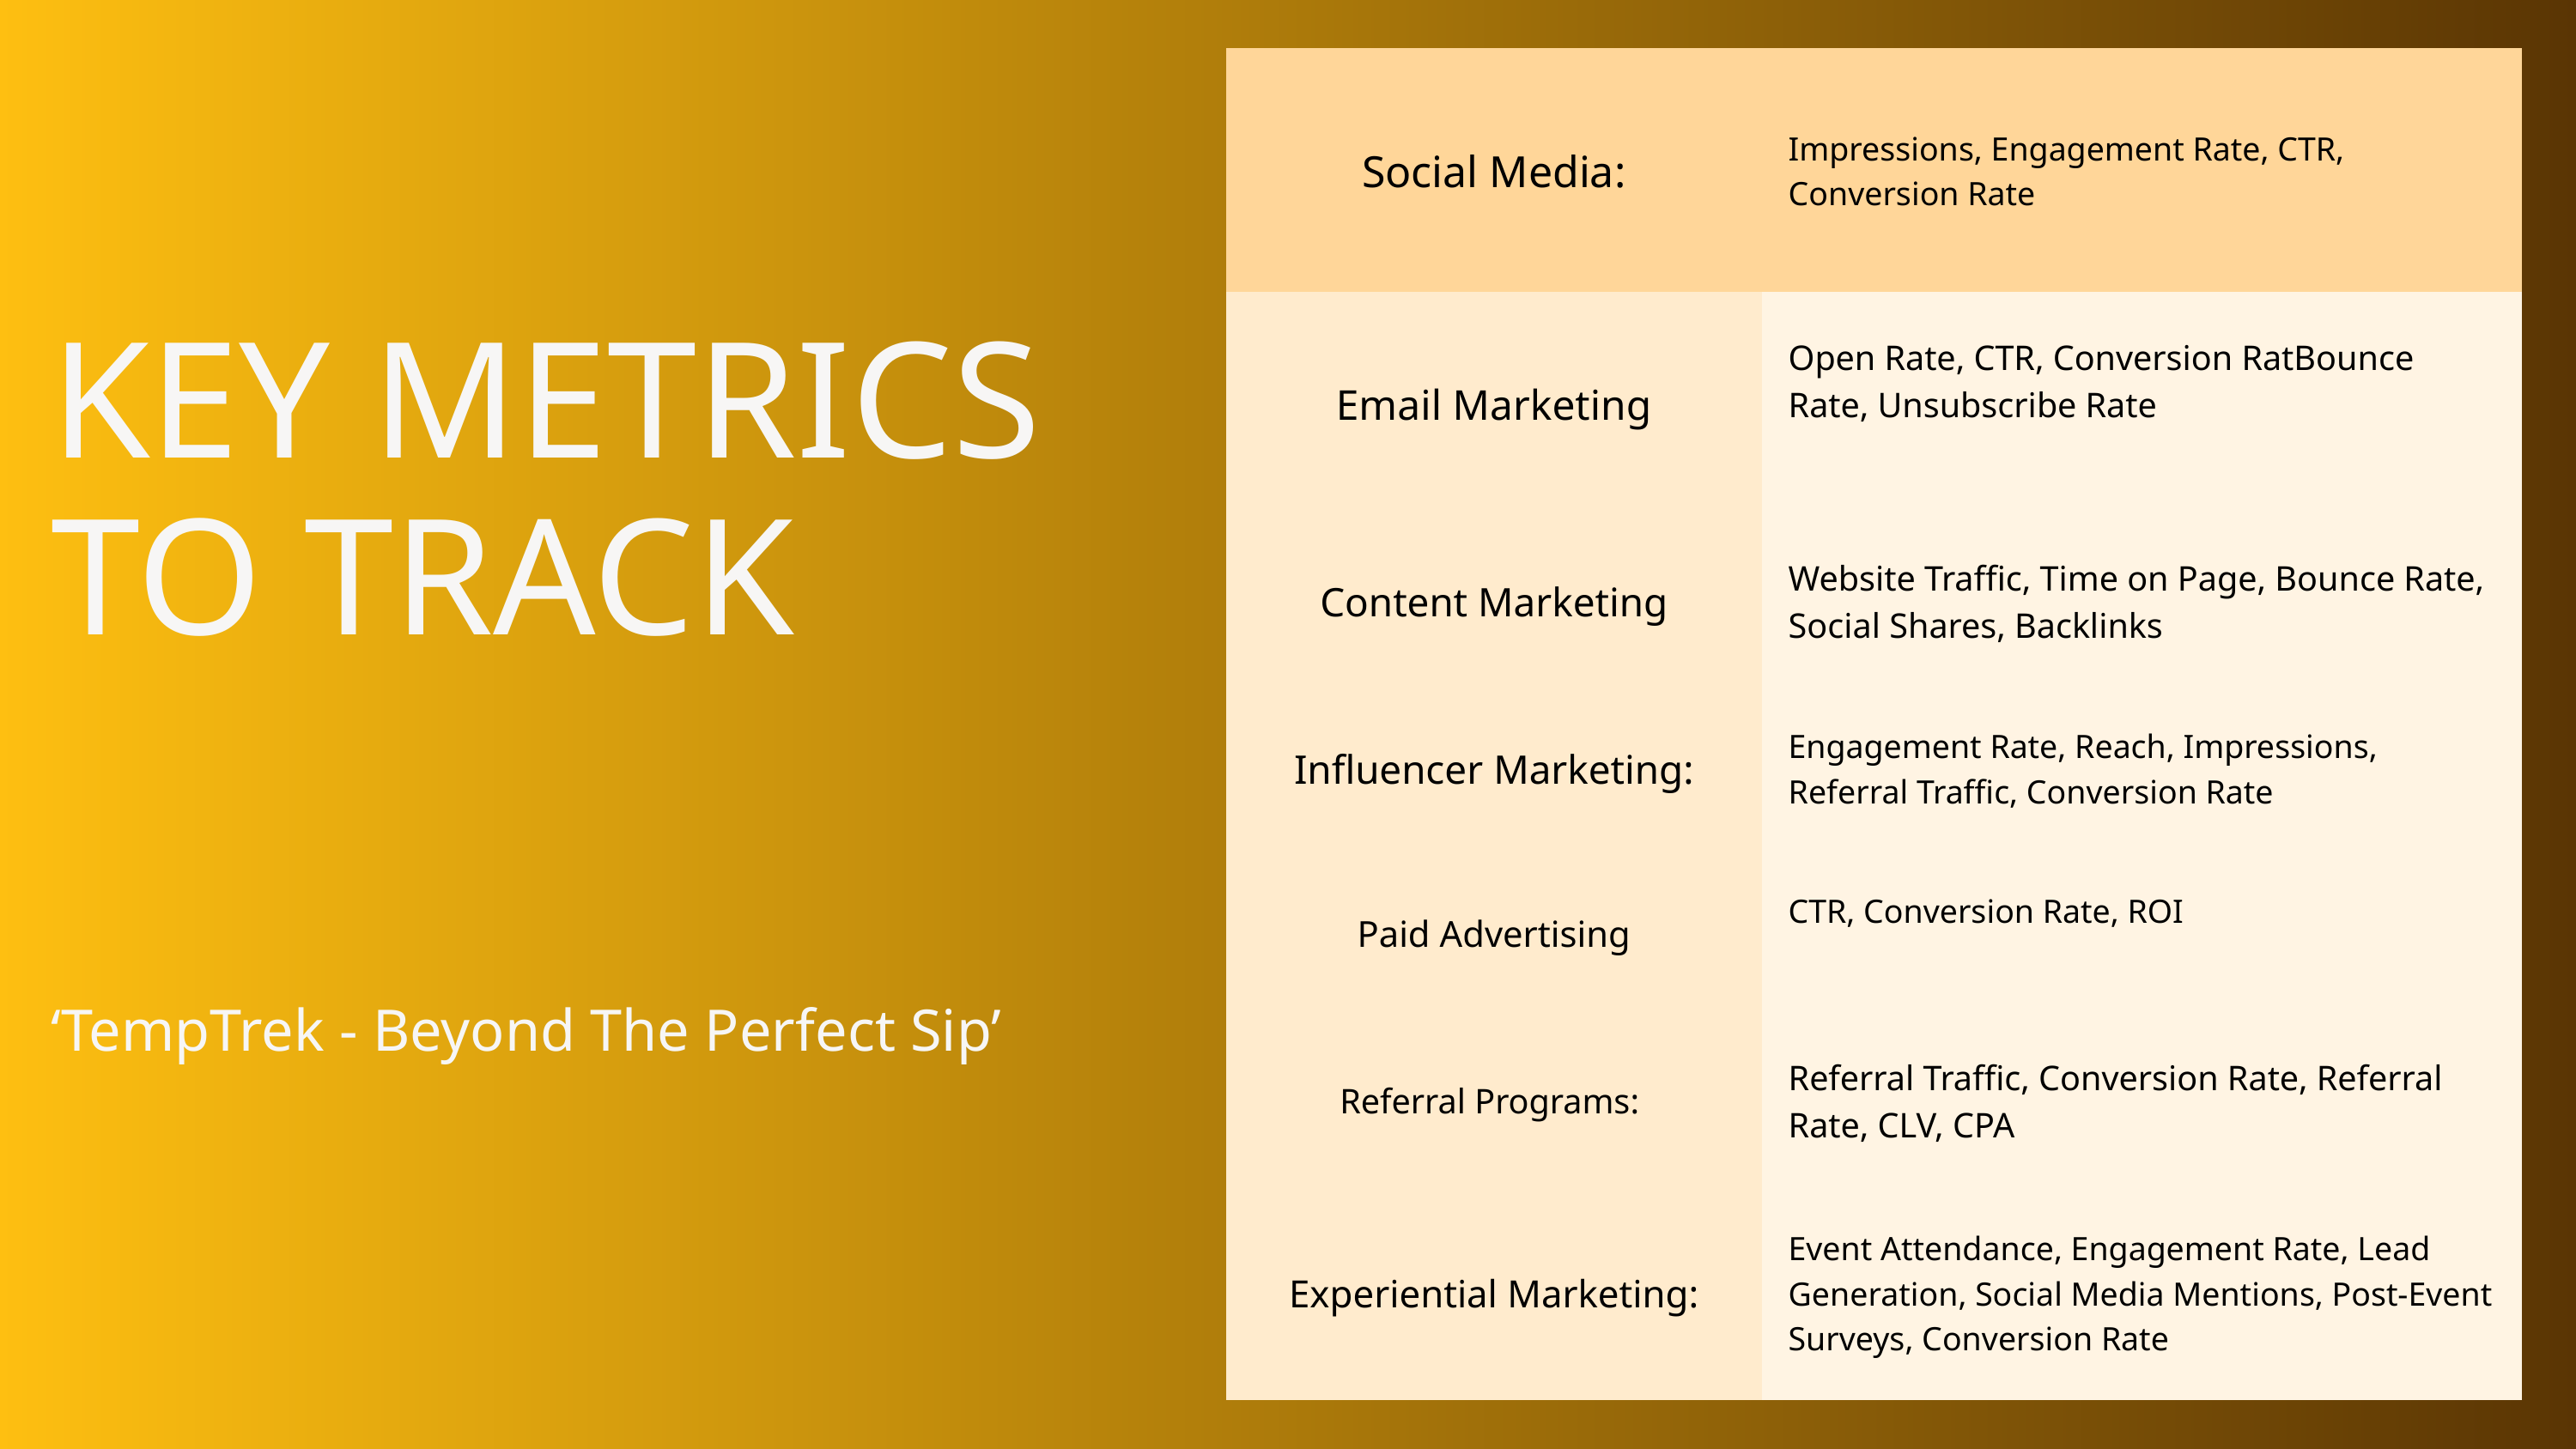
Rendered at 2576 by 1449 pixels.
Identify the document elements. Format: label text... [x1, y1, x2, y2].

table_cell CTR, Conversion Rate, ROI [1762, 851, 2522, 1015]
table_cell Referral Traffic, Conversion Rate, Referral Rate, CLV, CPA [1762, 1015, 2522, 1185]
table_cell Engagement Rate, Reach, Impressions, Referral Traffic, Conversion Rate [1762, 686, 2522, 851]
table_cell Influencer Marketing: [1226, 686, 1762, 851]
table_cell Referral Programs: [1226, 1015, 1762, 1185]
table_cell Event Attendance, Engagement Rate, Lead Generation, Social Media Mentions, Post-Event Surveys, Conversion Rate [1762, 1185, 2522, 1400]
text_box KEY METRICS TO TRACK [51, 313, 1149, 761]
table_header Social Media: [1226, 48, 1762, 292]
table_cell Paid Advertising [1226, 851, 1762, 1015]
table_cell Open Rate, CTR, Conversion RatBounce Rate, Unsubscribe Rate [1762, 292, 2522, 516]
table_header Impressions, Engagement Rate, CTR, Conversion Rate [1762, 48, 2522, 292]
table_cell Email Marketing [1226, 292, 1762, 516]
table_cell Website Traffic, Time on Page, Bounce Rate, Social Shares, Backlinks [1762, 516, 2522, 686]
text_box ‘TempTrek - Beyond The Perfect Sip’ [51, 999, 1149, 1063]
table_cell Content Marketing [1226, 516, 1762, 686]
table_cell Experiential Marketing: [1226, 1185, 1762, 1400]
